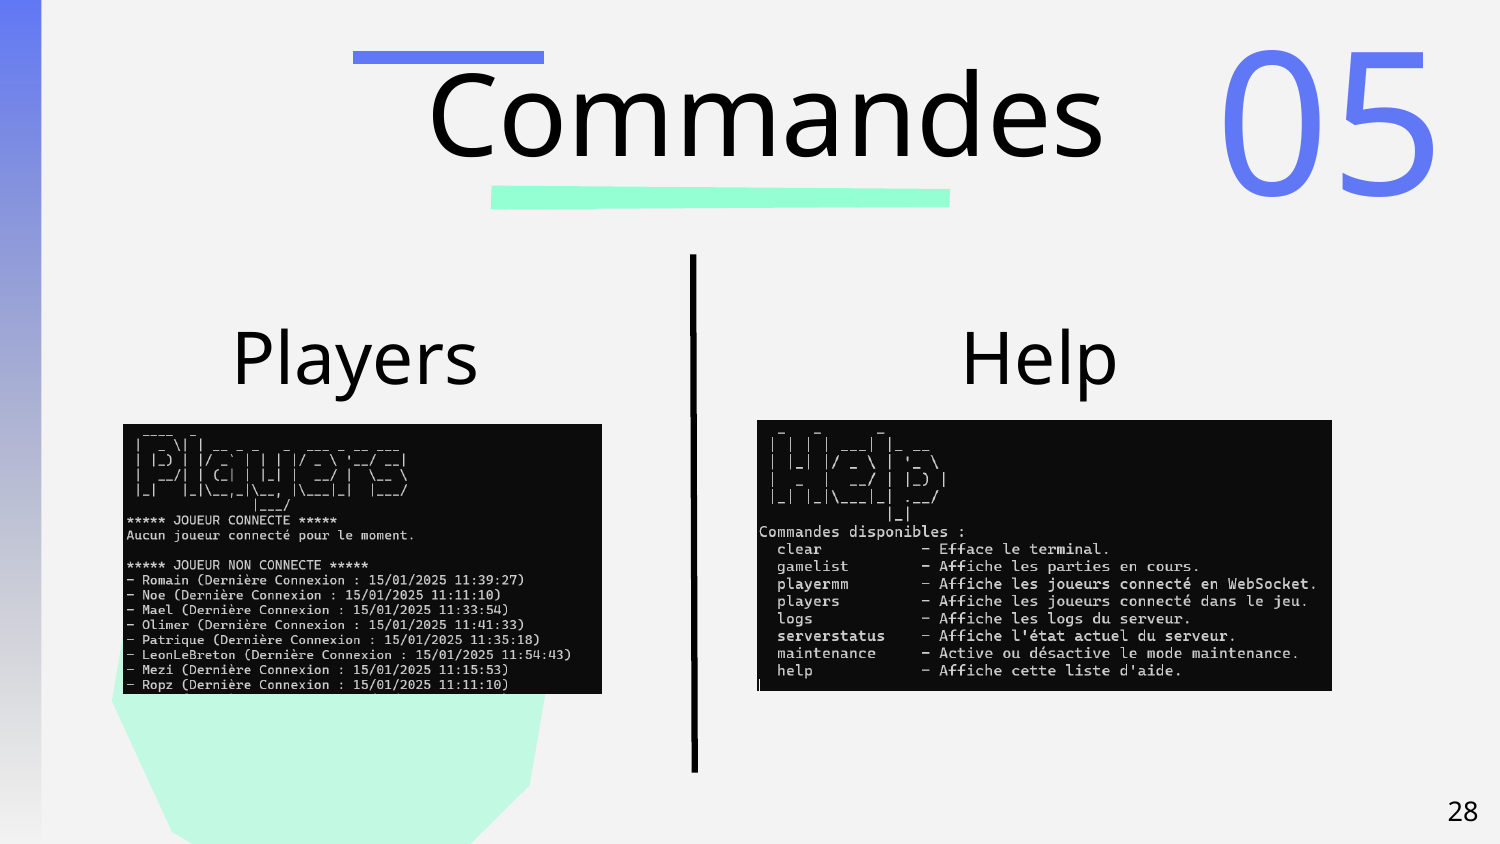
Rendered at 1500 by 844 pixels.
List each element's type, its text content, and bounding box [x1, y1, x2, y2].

picture [123, 423, 602, 694]
text_box [111, 665, 544, 844]
title 05 [1200, 0, 1500, 231]
title Commandes [381, 0, 1131, 248]
title Help [945, 262, 1143, 396]
title Players [216, 262, 508, 396]
slide_number ‹#› [1403, 779, 1494, 844]
picture [756, 420, 1332, 691]
